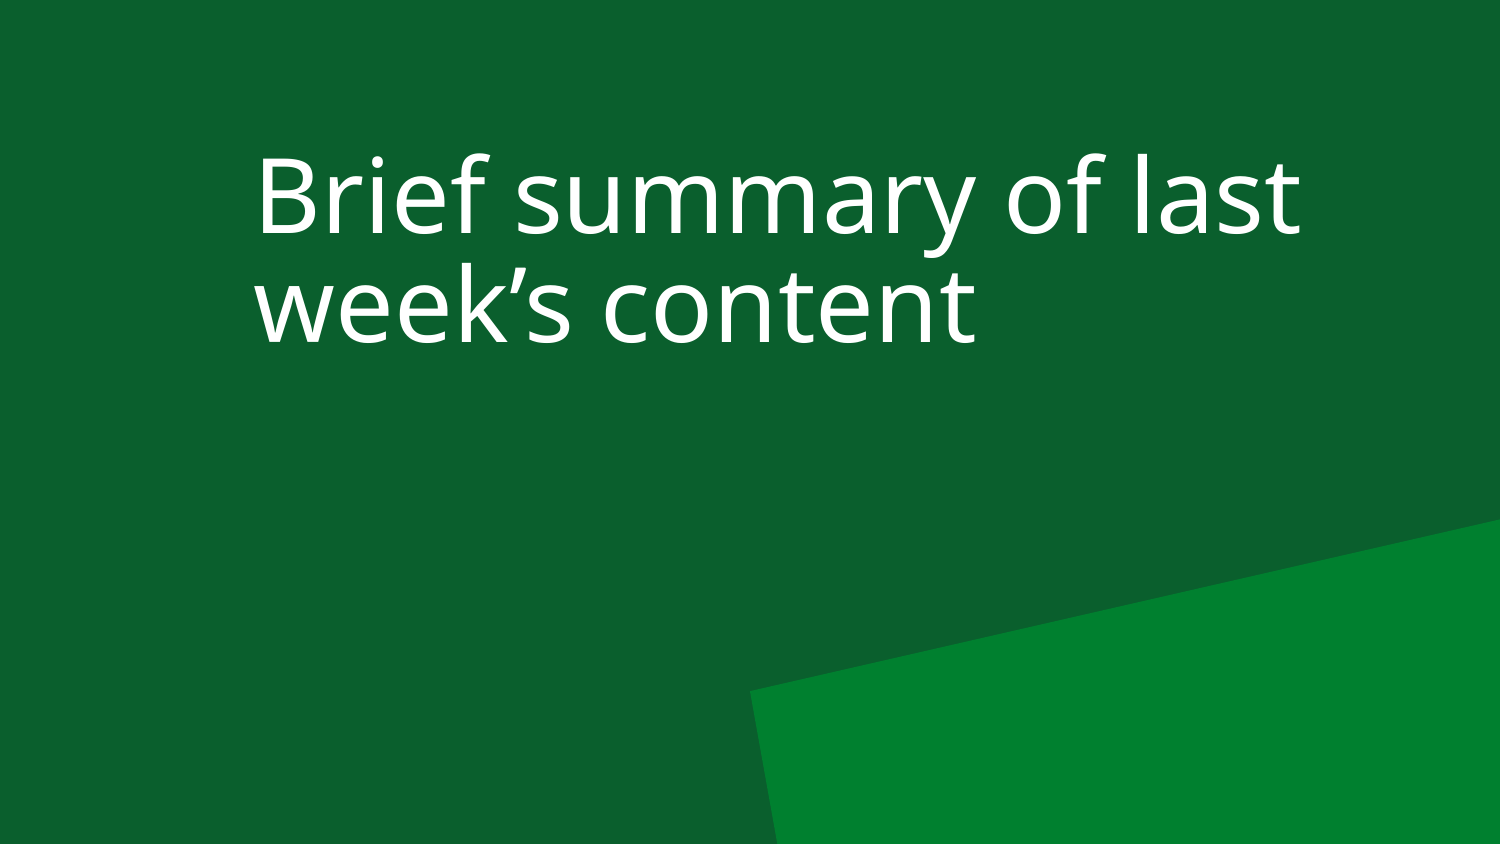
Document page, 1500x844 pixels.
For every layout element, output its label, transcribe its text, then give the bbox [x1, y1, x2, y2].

title Brief summary of last week’s content [253, 61, 1442, 472]
